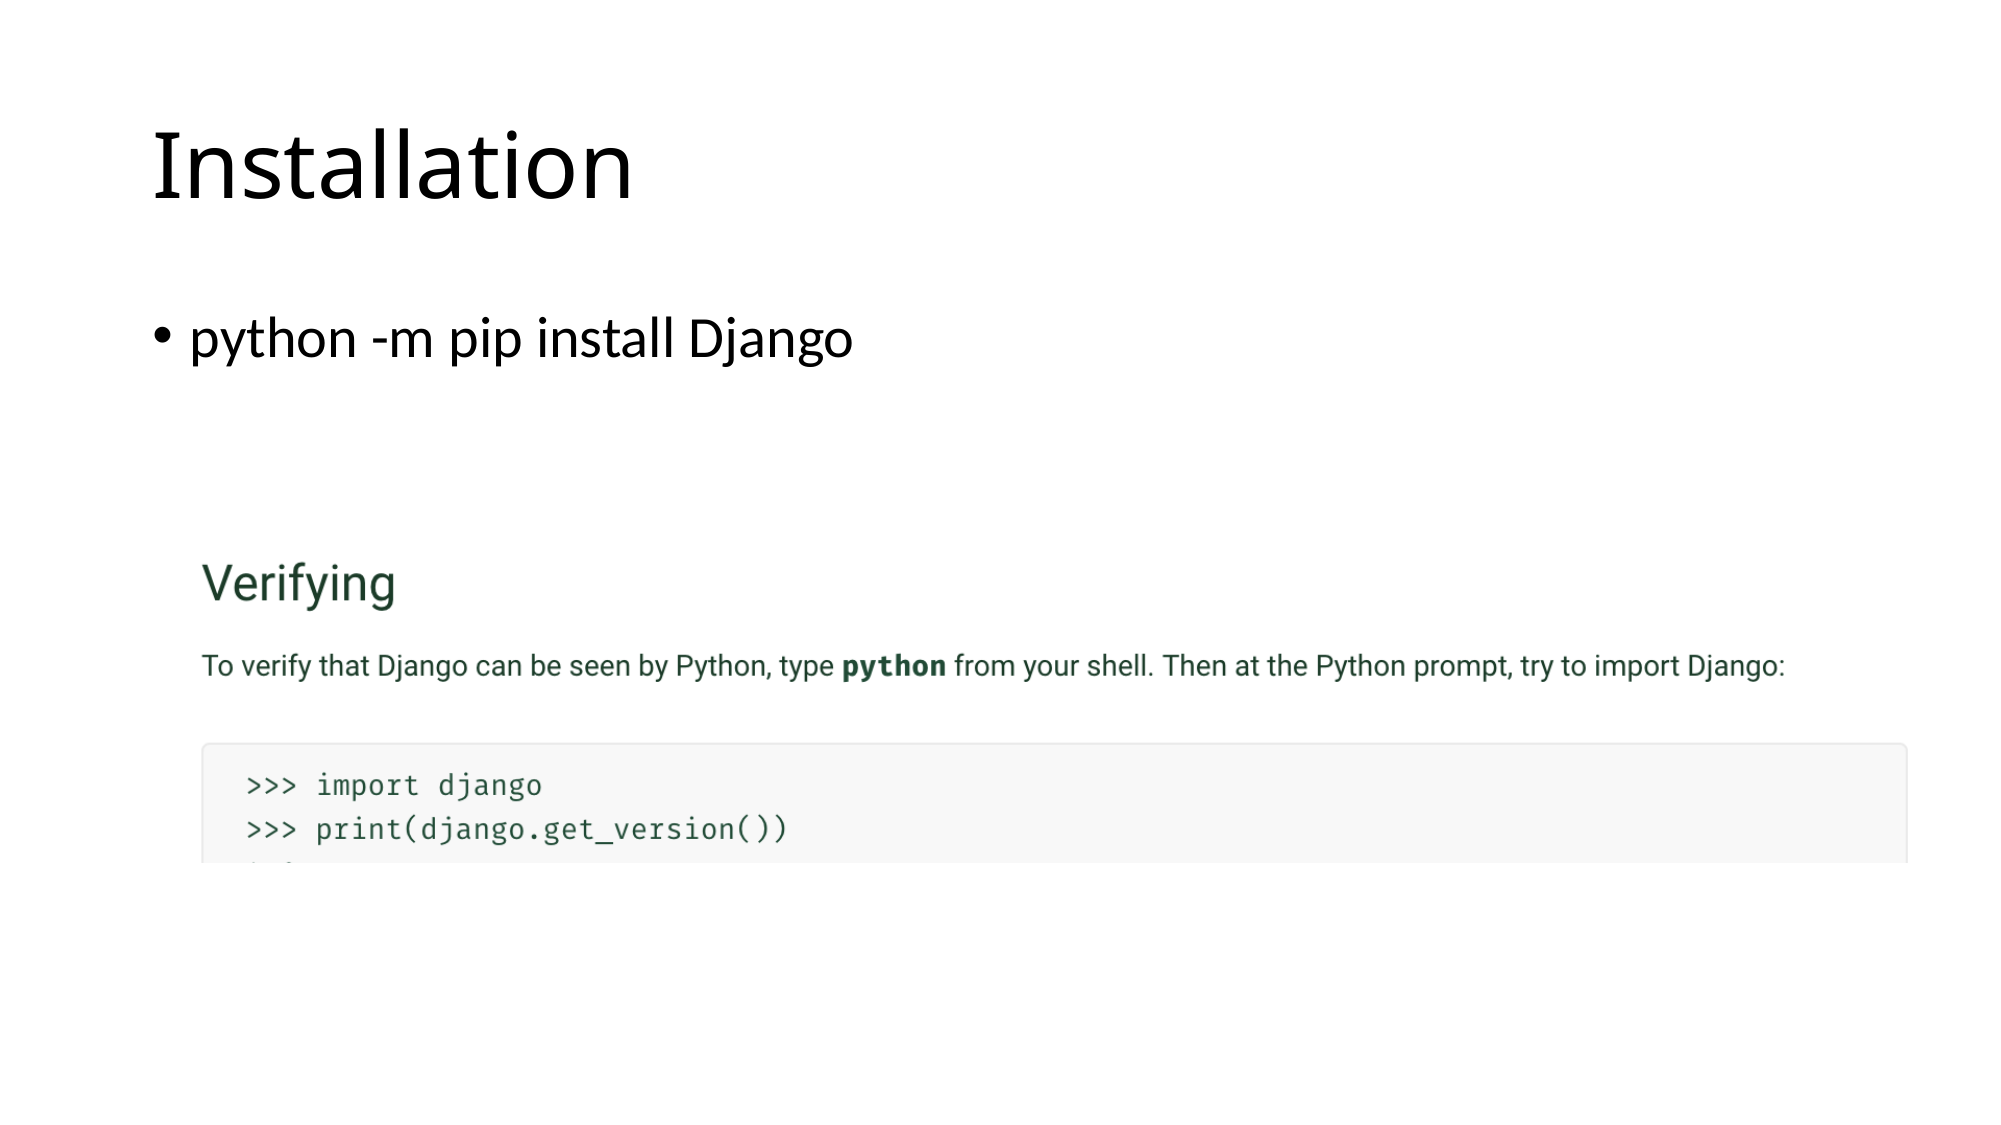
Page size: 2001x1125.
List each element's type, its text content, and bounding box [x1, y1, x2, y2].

picture [191, 524, 1911, 863]
title Installation [137, 59, 1863, 278]
list python -m pip install Django [137, 299, 1863, 1014]
